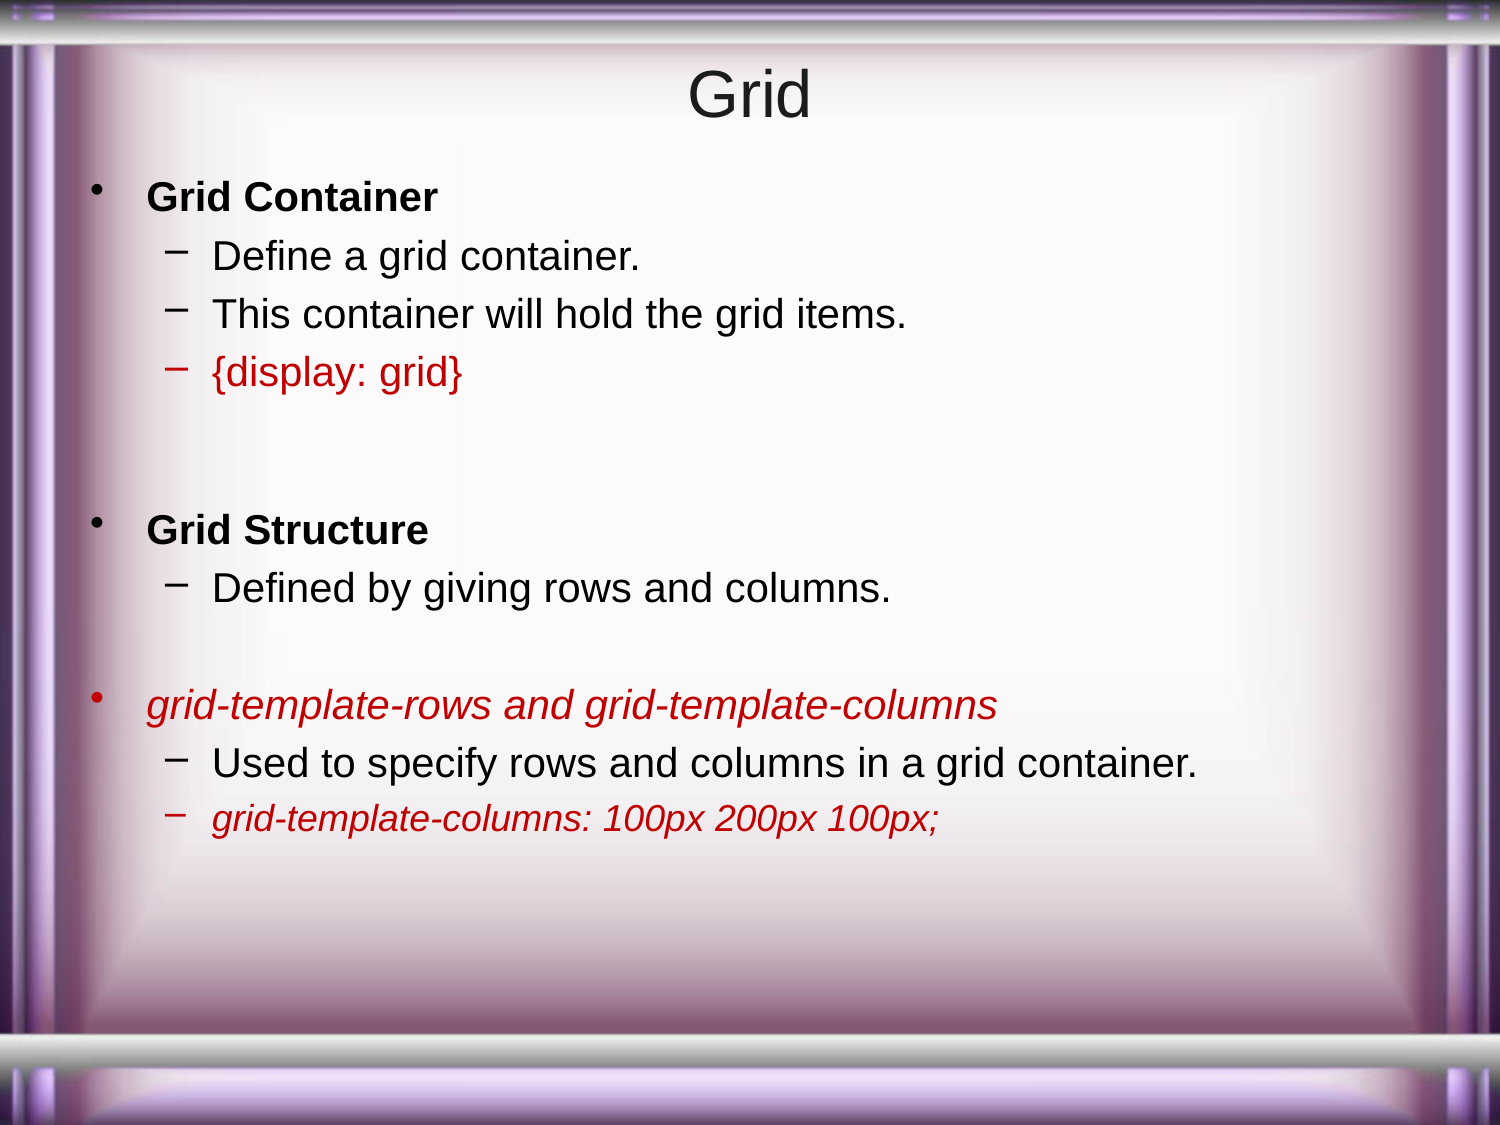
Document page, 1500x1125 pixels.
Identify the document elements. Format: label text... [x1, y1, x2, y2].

list Grid Container Define a grid container. This container will hold the grid items. {display: grid} Grid Structure Defined by giving rows and columns. grid-template-rows and grid-template-columns Used to specify rows and columns in a grid container. grid-template-columns: 100px 200px 100px; [75, 162, 1425, 1005]
title Grid [75, 45, 1425, 138]
picture [0, 0, 1500, 1125]
